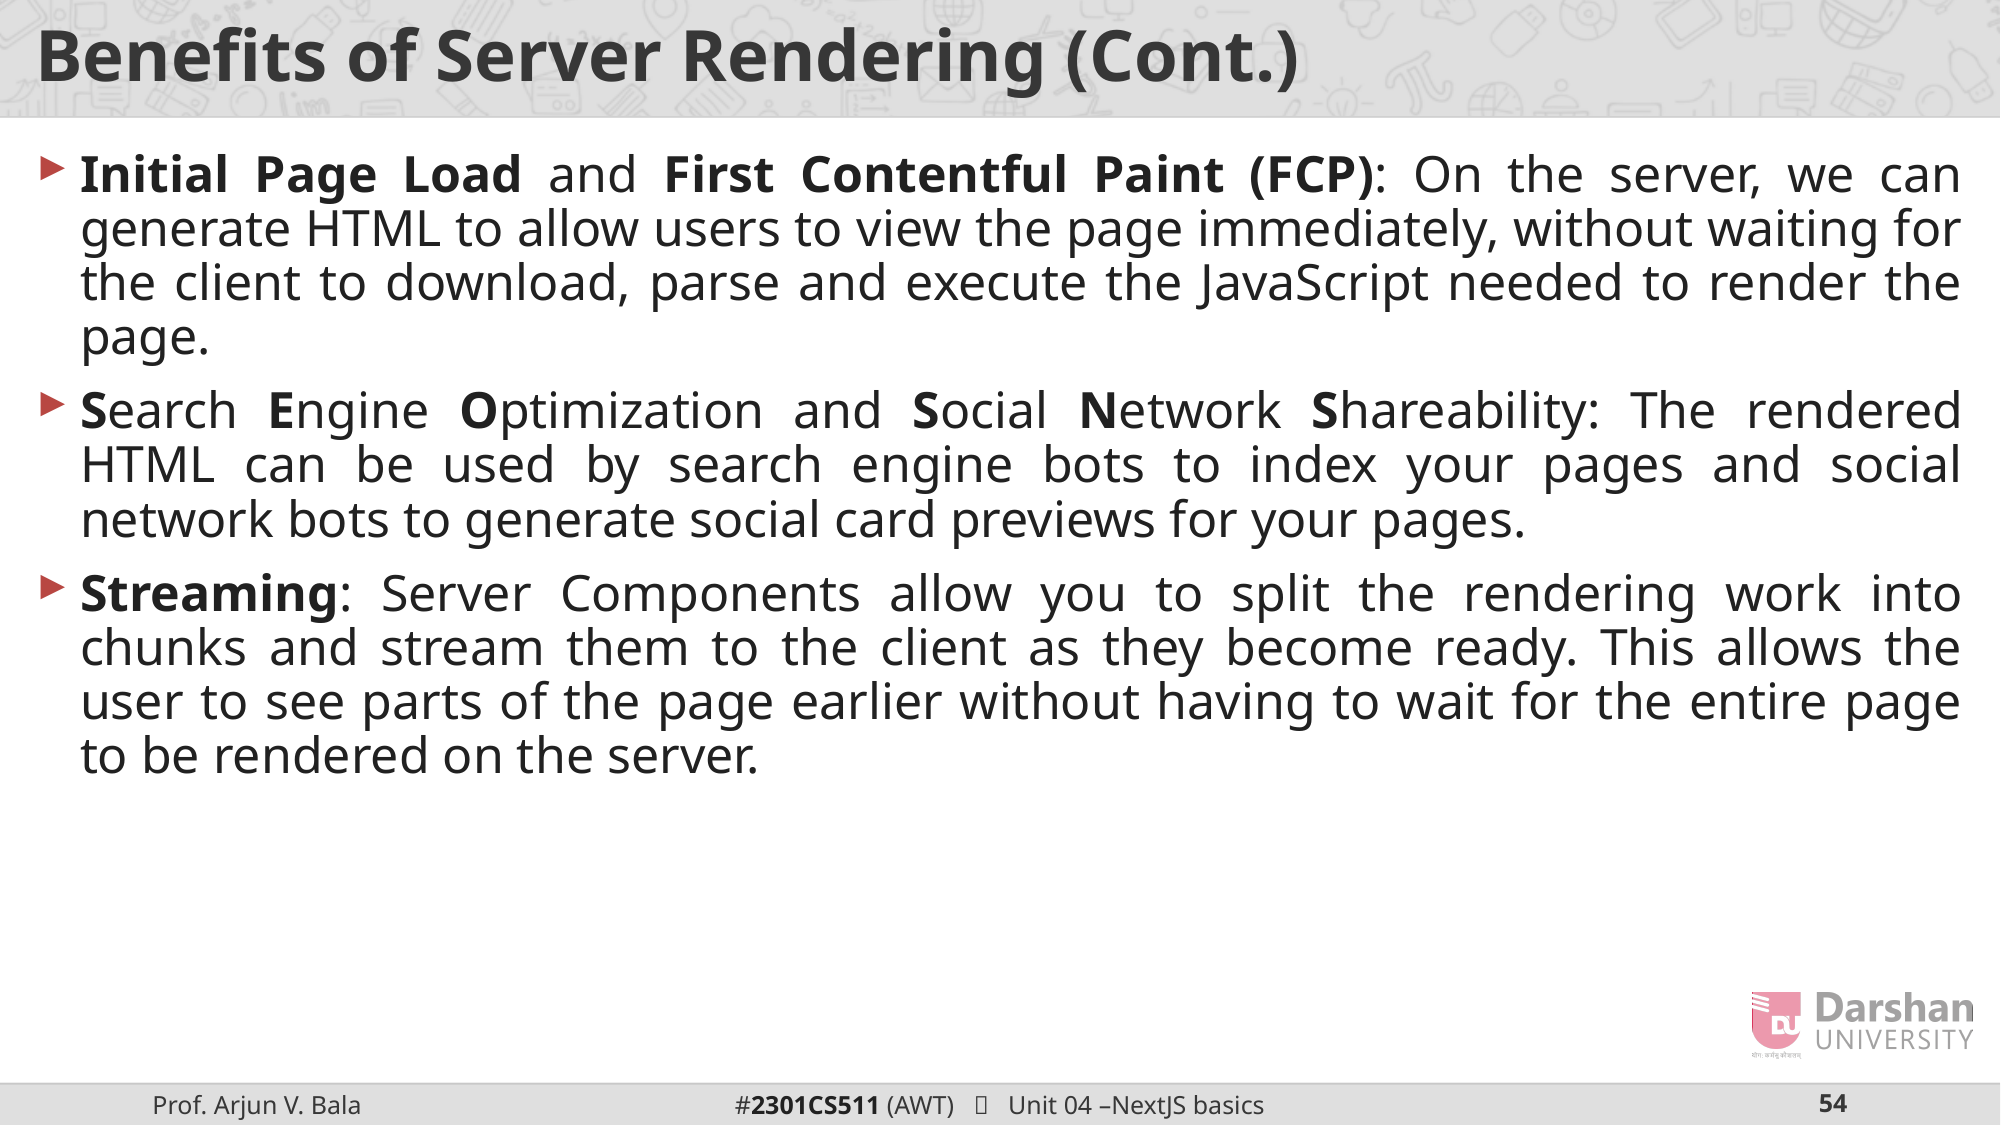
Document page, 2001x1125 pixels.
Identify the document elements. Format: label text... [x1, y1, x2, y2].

title Benefits of Server Rendering (Cont.) [0, 0, 2000, 117]
list Initial Page Load and First Contentful Paint (FCP): On the server, we can generate HTML to allow users to view the page immediately, without waiting for the client to download, parse and execute the JavaScript needed to render the page. Search Engine Optimization and Social Network Shareability: The rendered HTML can be used by search engine bots to index your pages and social network bots to generate social card previews for your pages. Streaming: Server Components allow you to split the rendering work into chunks and stream them to the client as they become ready. This allows the user to see parts of the page earlier without having to wait for the entire page to be rendered on the server. [21, 141, 1979, 1059]
